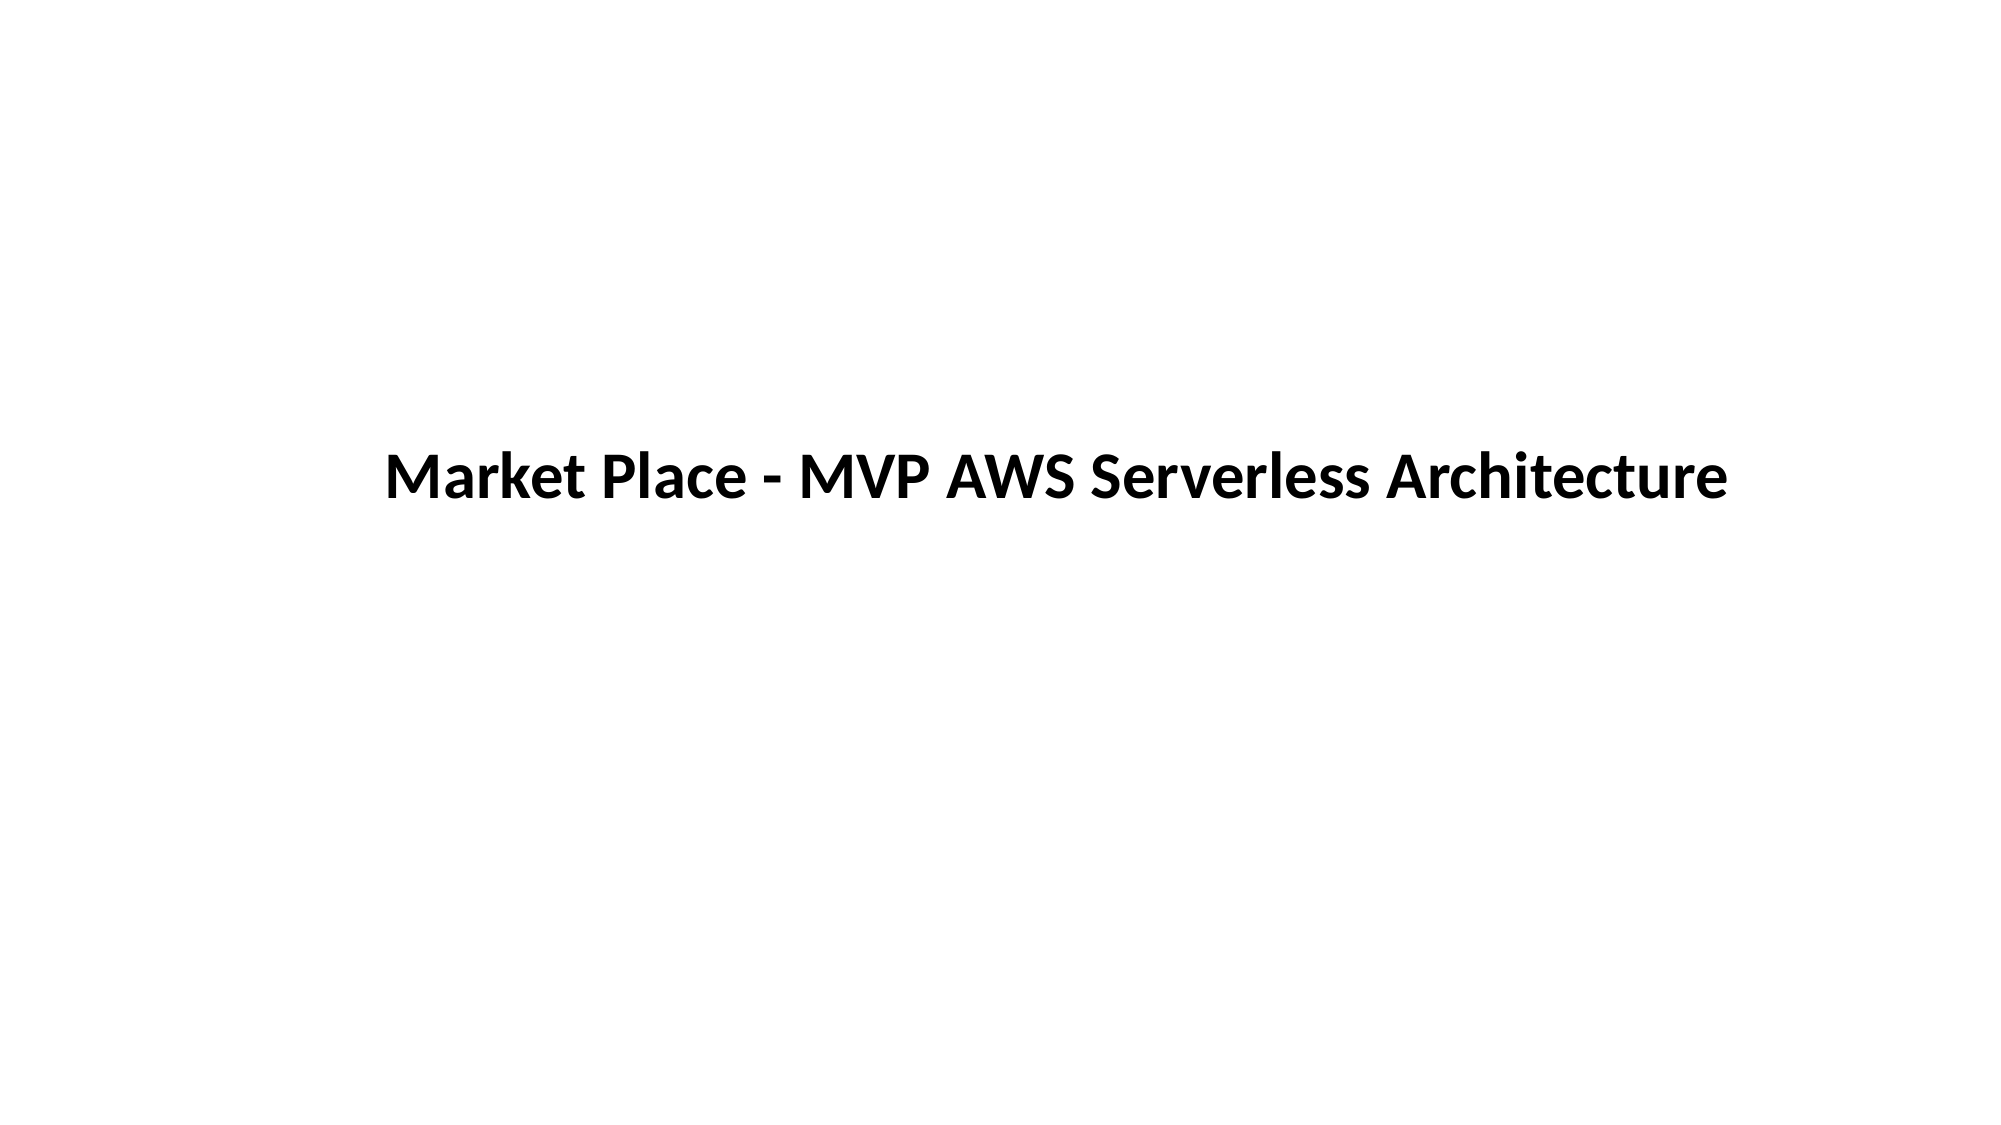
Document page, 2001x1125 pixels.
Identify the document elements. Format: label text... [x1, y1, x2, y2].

list Market Place - MVP AWS Serverless Architecture [370, 433, 1804, 607]
